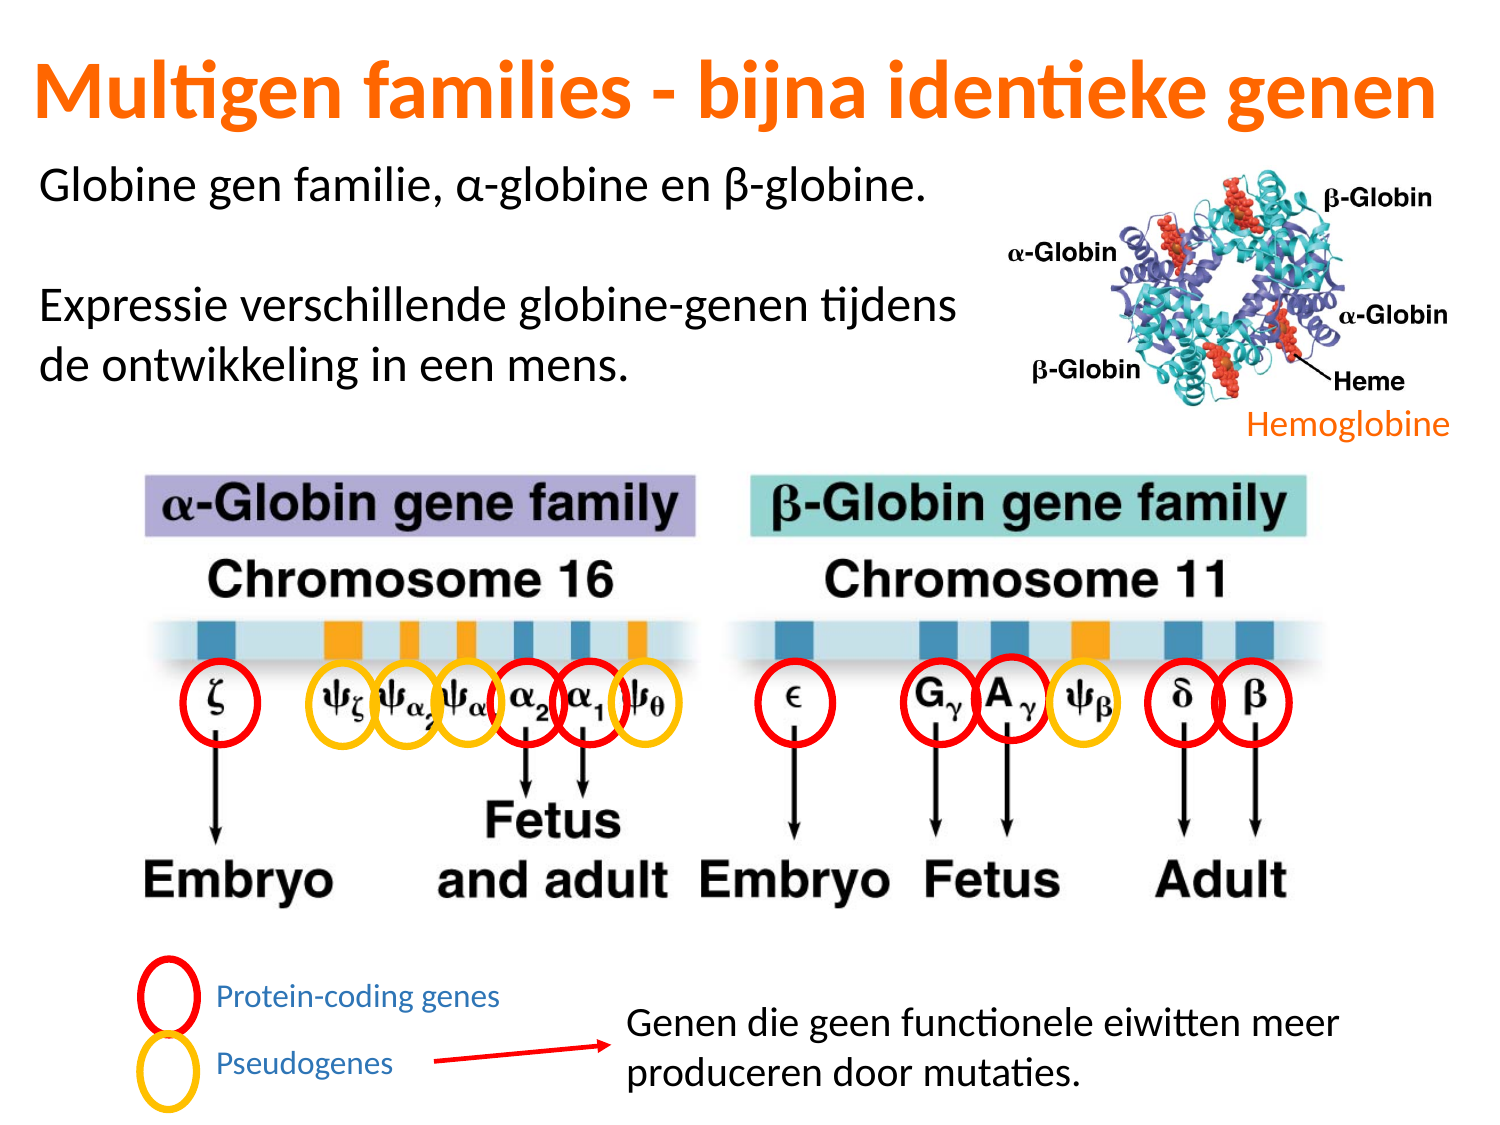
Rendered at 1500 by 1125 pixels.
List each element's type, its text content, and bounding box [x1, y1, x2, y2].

picture [991, 154, 1472, 409]
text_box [757, 656, 1290, 745]
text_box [182, 661, 308, 745]
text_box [308, 660, 1118, 747]
text_box Hemoglobine [1231, 391, 1500, 452]
text_box Globine gen familie, α-globine en β-globine. Expressie verschillende globine-genen tijdens de ontwikkeling in een mens. [24, 144, 1039, 399]
text_box Multigen families - bijna identieke genen [17, 28, 1500, 188]
picture [135, 465, 1337, 941]
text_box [433, 987, 1362, 1104]
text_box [139, 959, 553, 1110]
